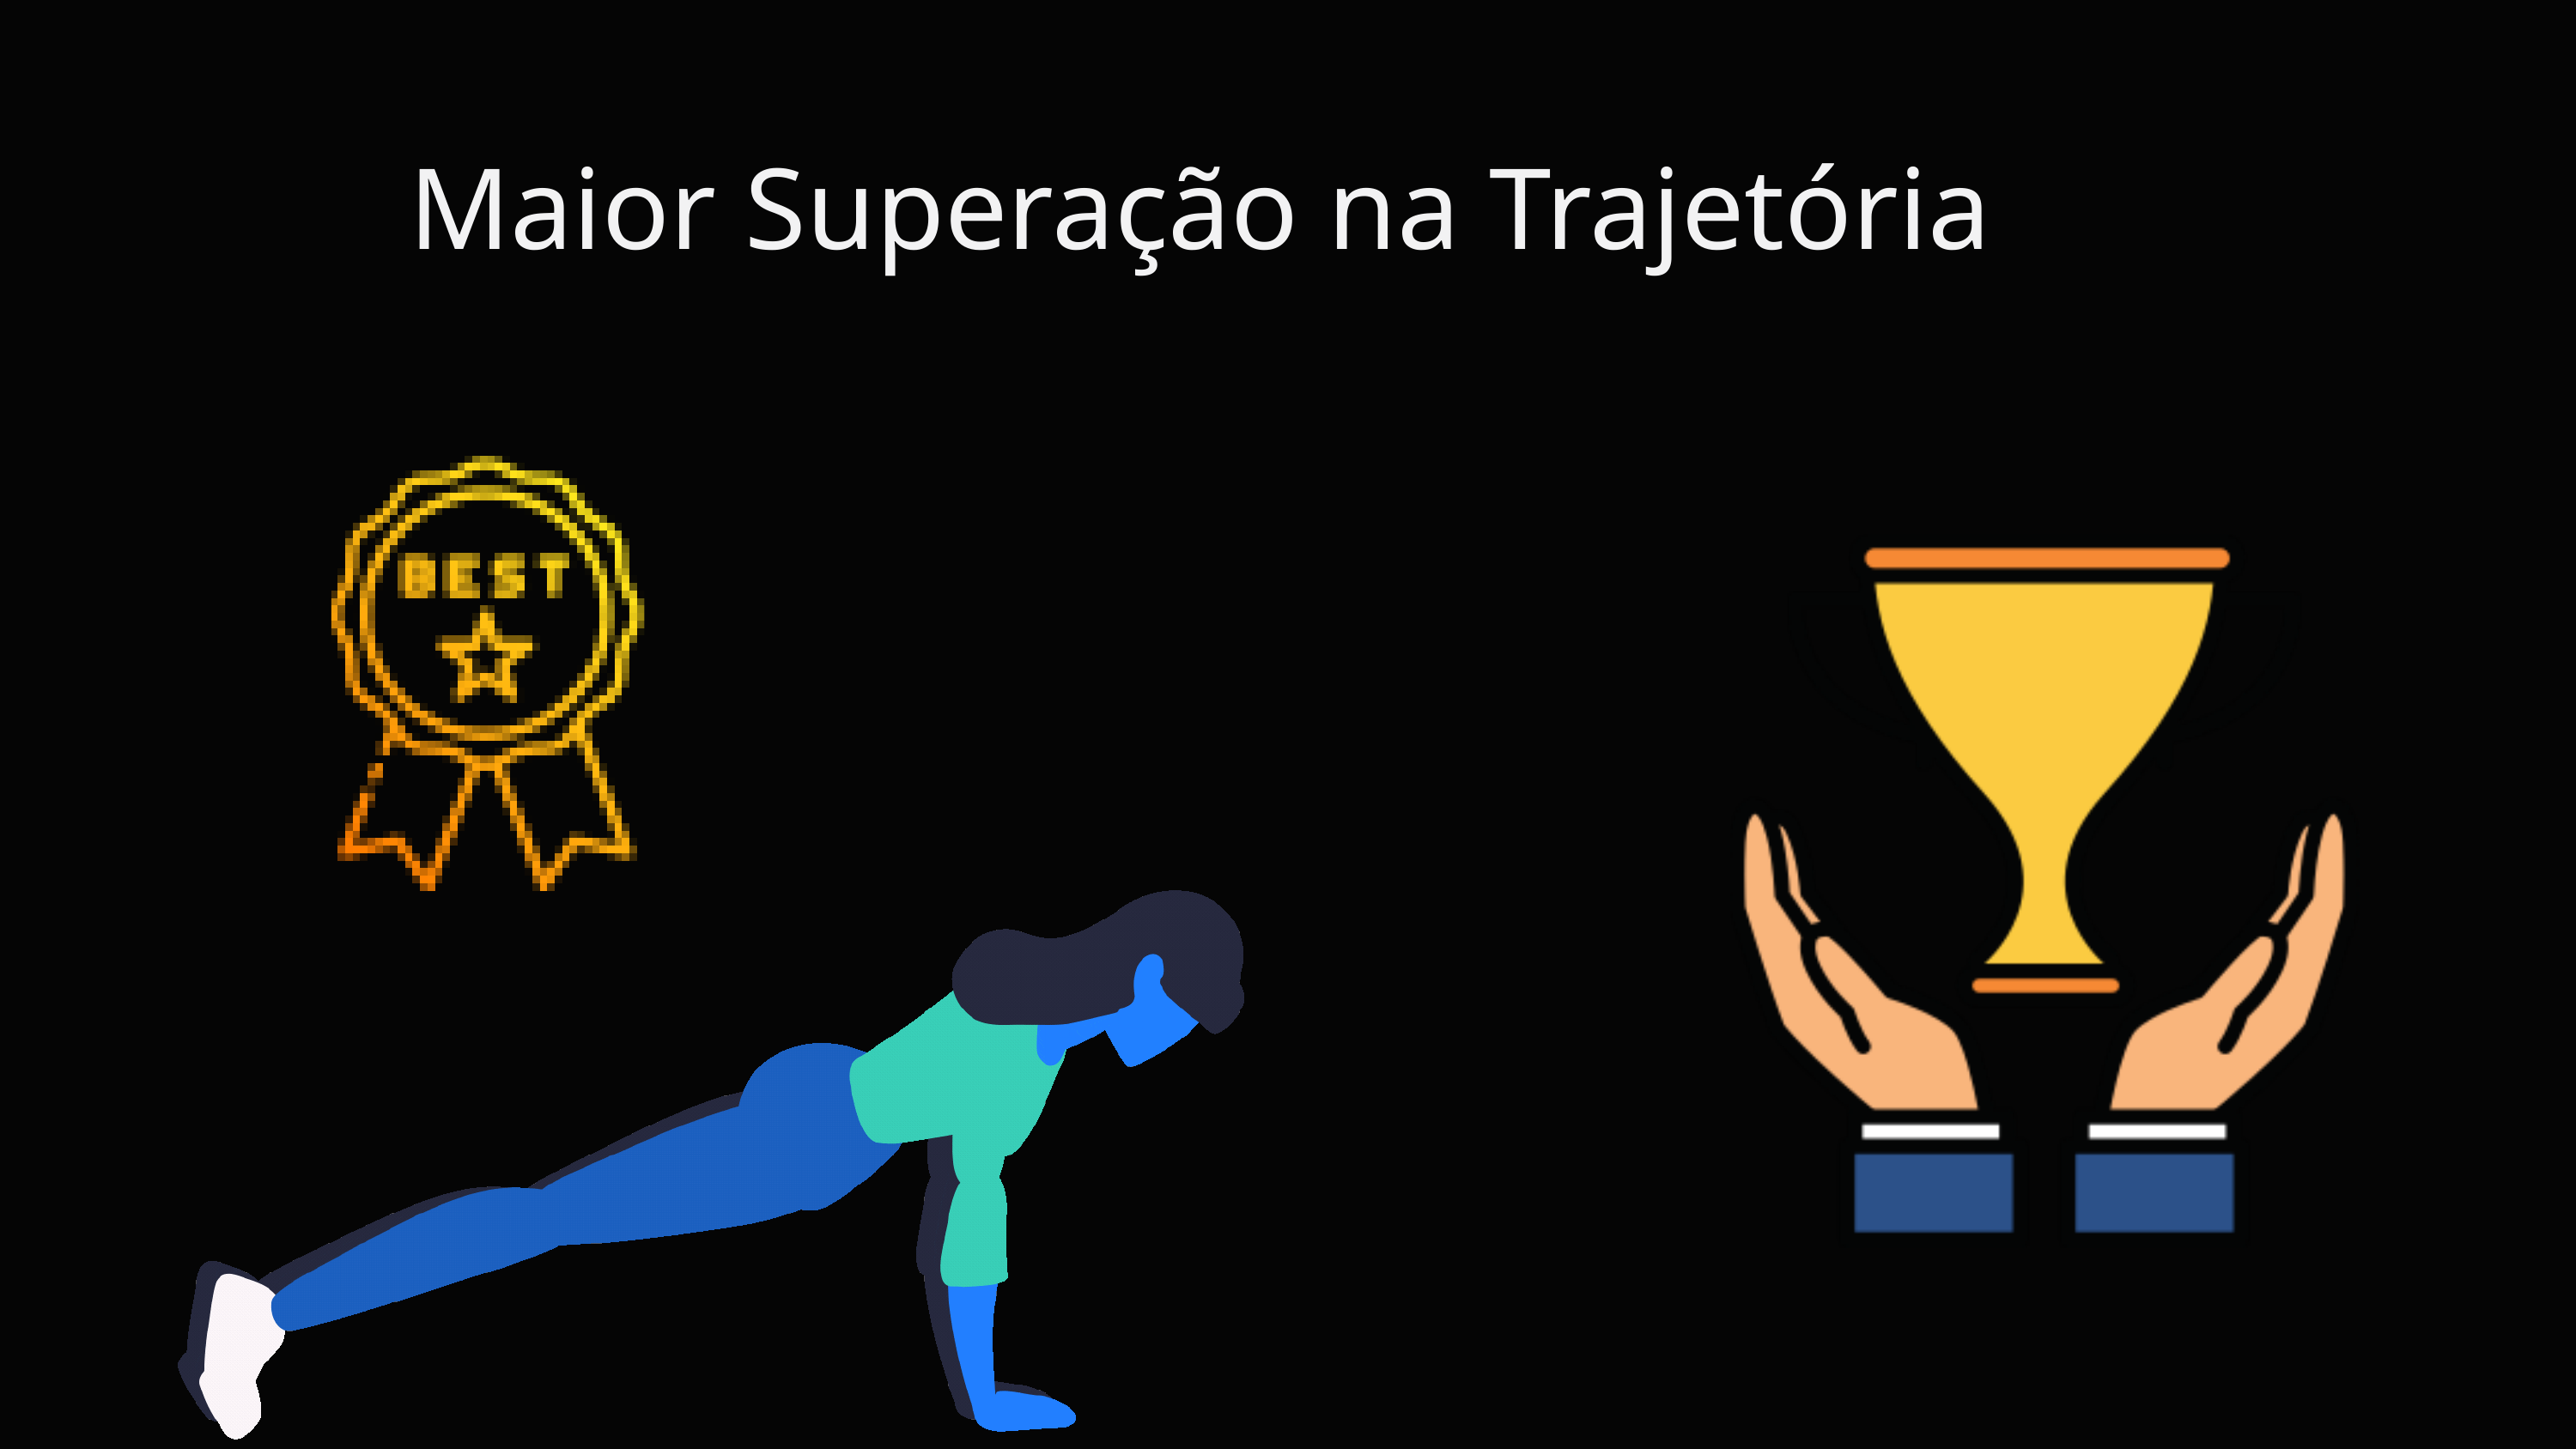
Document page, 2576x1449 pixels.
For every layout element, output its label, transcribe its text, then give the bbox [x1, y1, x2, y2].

text_box [1730, 534, 2360, 1248]
picture [172, 890, 1289, 1449]
text_box Maior Superação na Trajetória [409, 131, 2360, 272]
text_box [331, 456, 645, 889]
